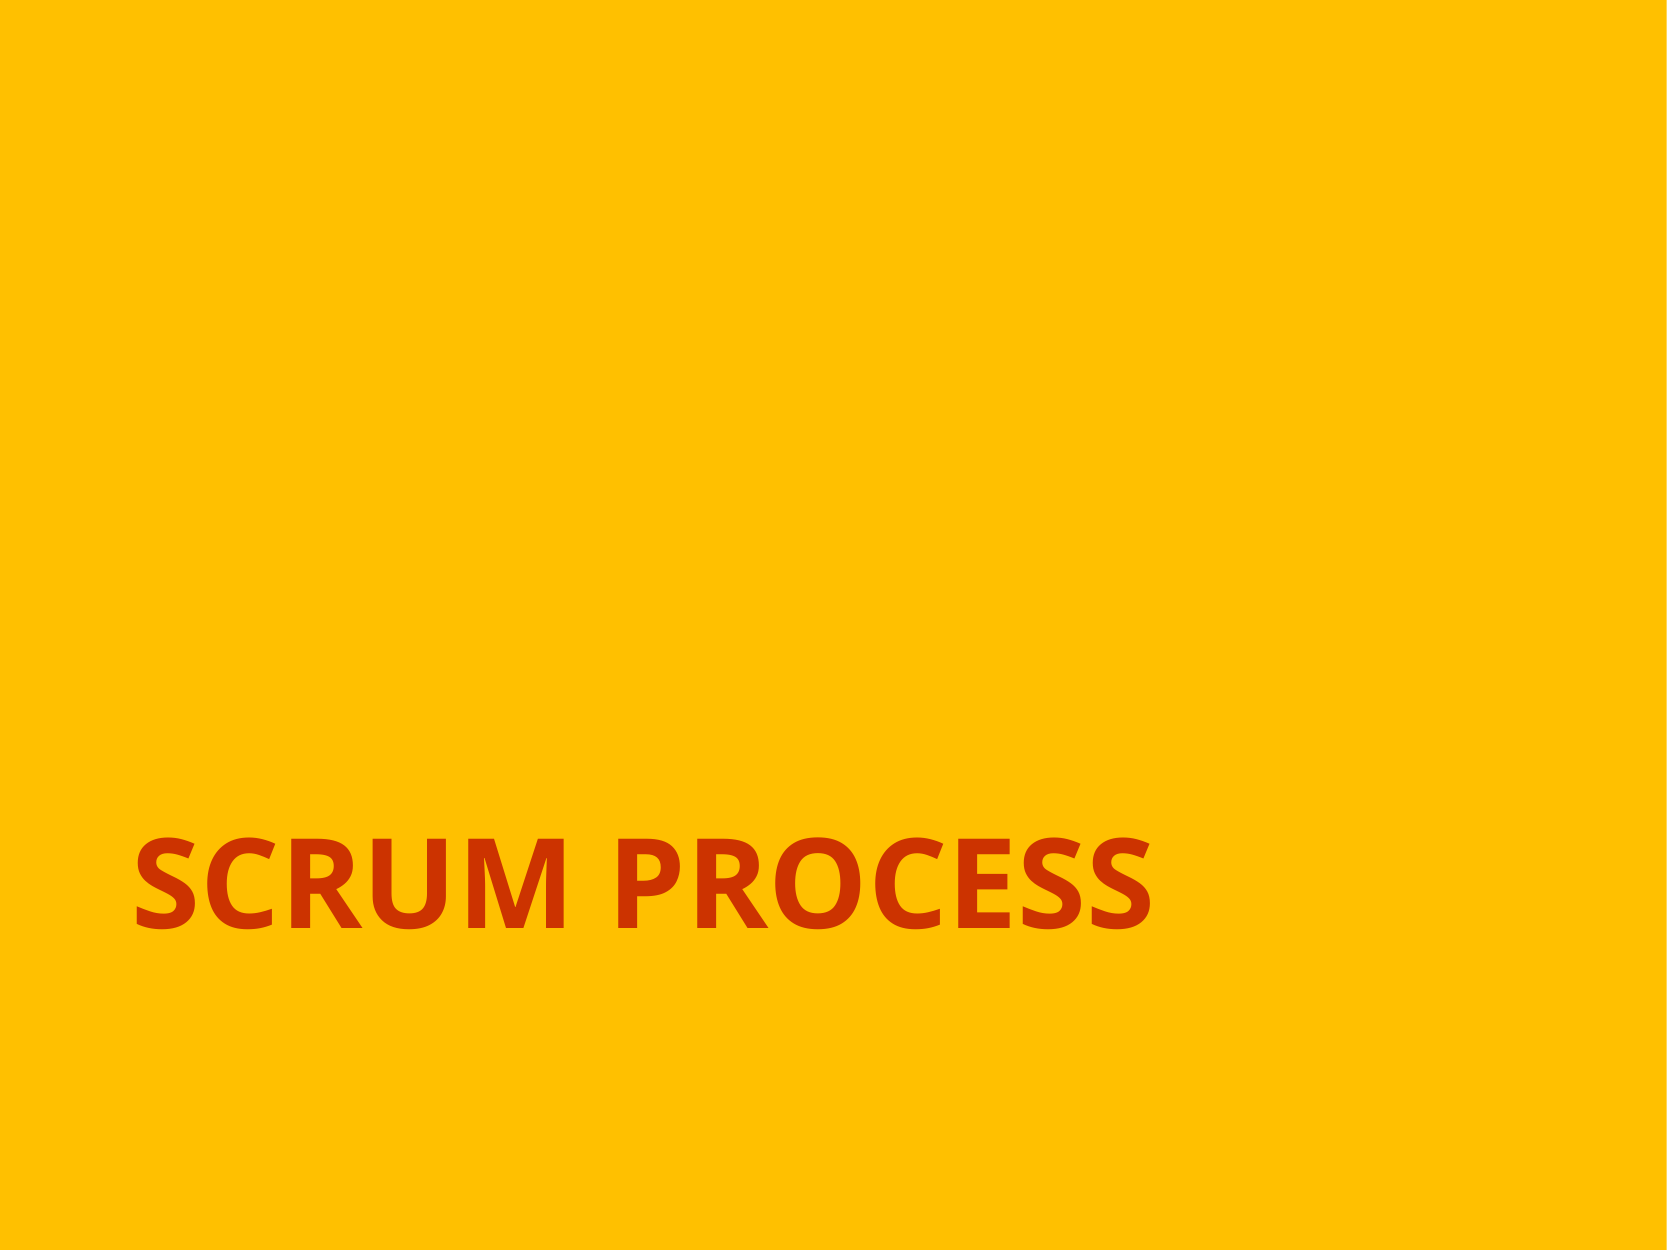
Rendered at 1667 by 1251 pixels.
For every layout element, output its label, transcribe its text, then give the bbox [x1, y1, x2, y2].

title SCRUM PROCESS [131, 803, 1549, 1052]
